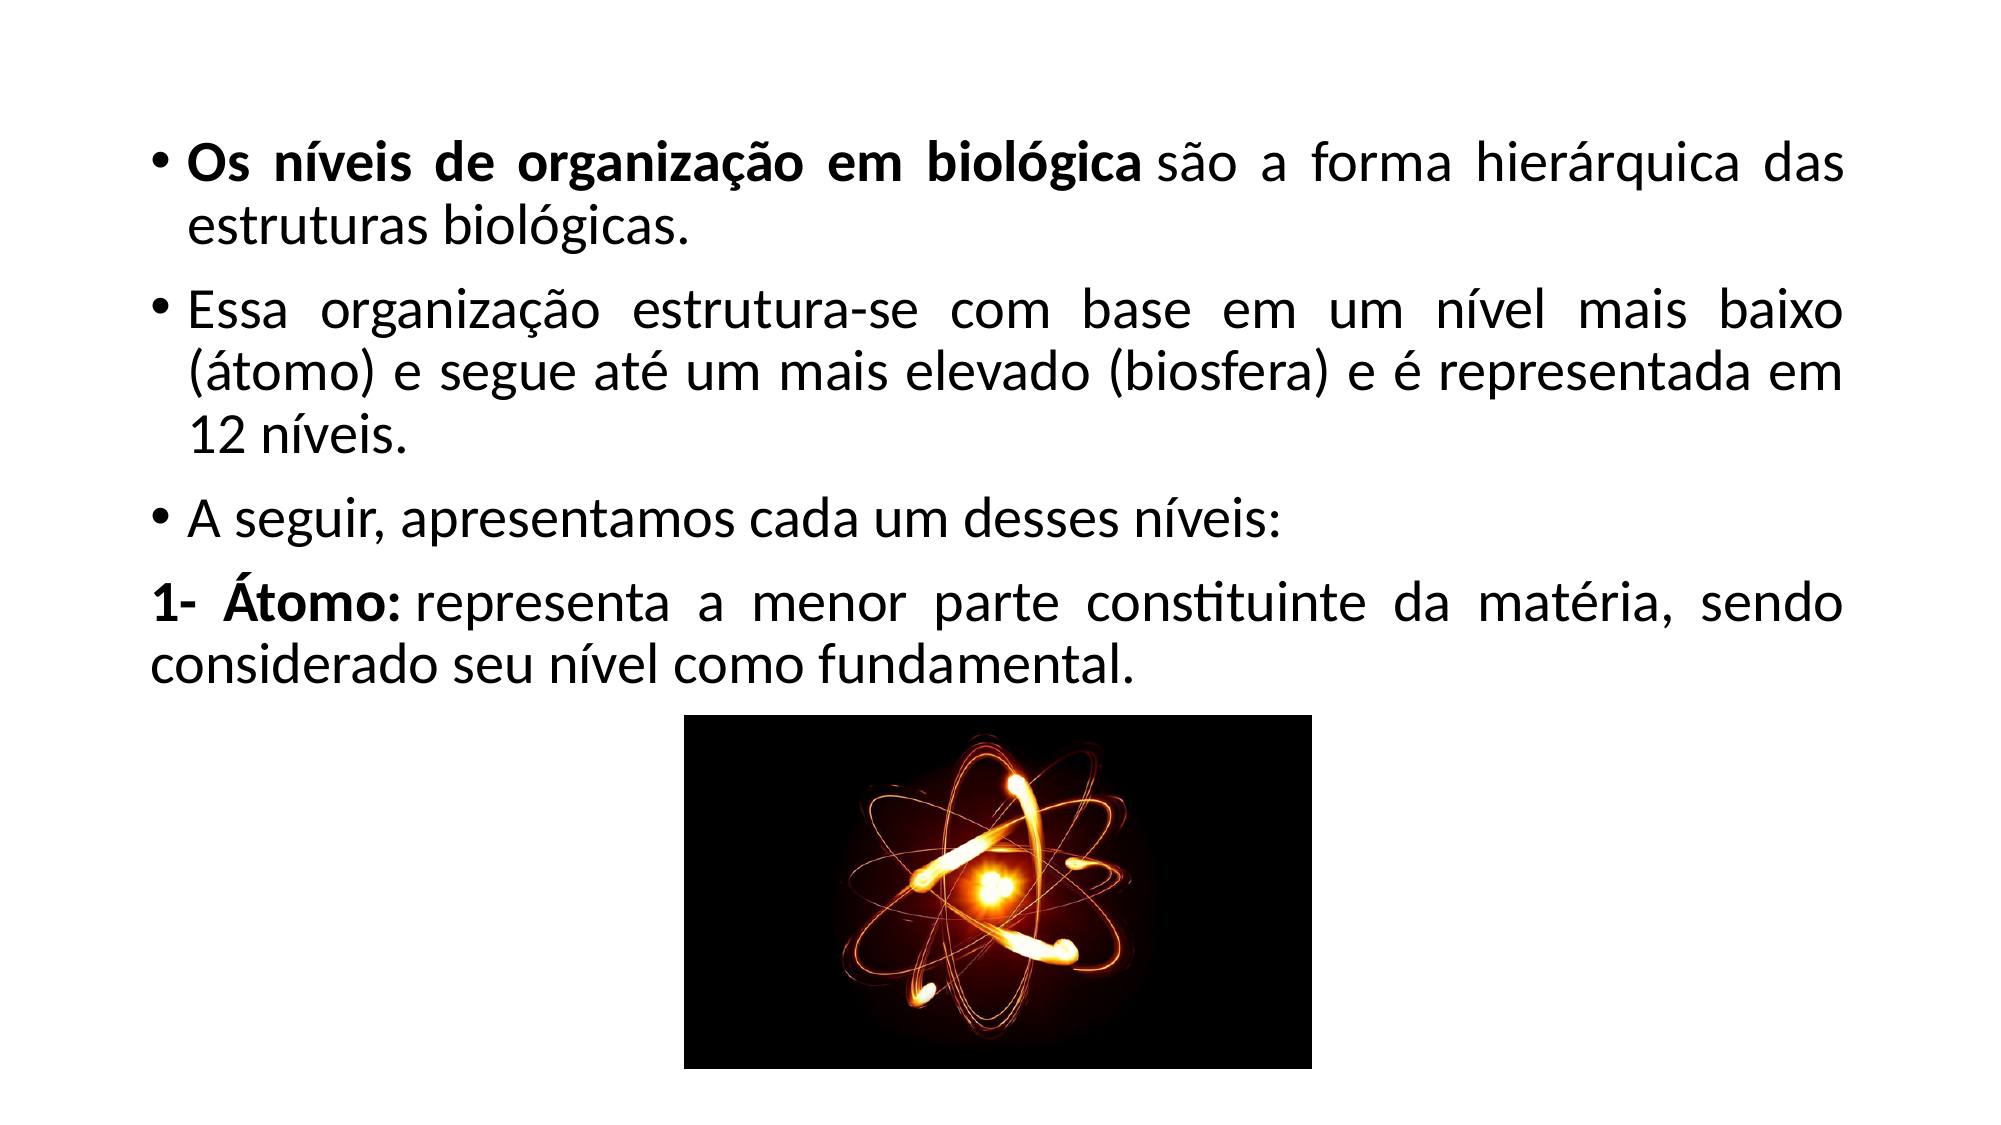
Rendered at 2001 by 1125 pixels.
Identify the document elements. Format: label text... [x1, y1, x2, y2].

picture [684, 715, 1312, 1069]
list Os níveis de organização em biológica são a forma hierárquica das estruturas biológicas. Essa organização estrutura-se com base em um nível mais baixo (átomo) e segue até um mais elevado (biosfera) e é representada em 12 níveis. A seguir, apresentamos cada um desses níveis: 1- Átomo: representa a menor parte constituinte da matéria, sendo considerado seu nível como fundamental. [135, 123, 1861, 1029]
